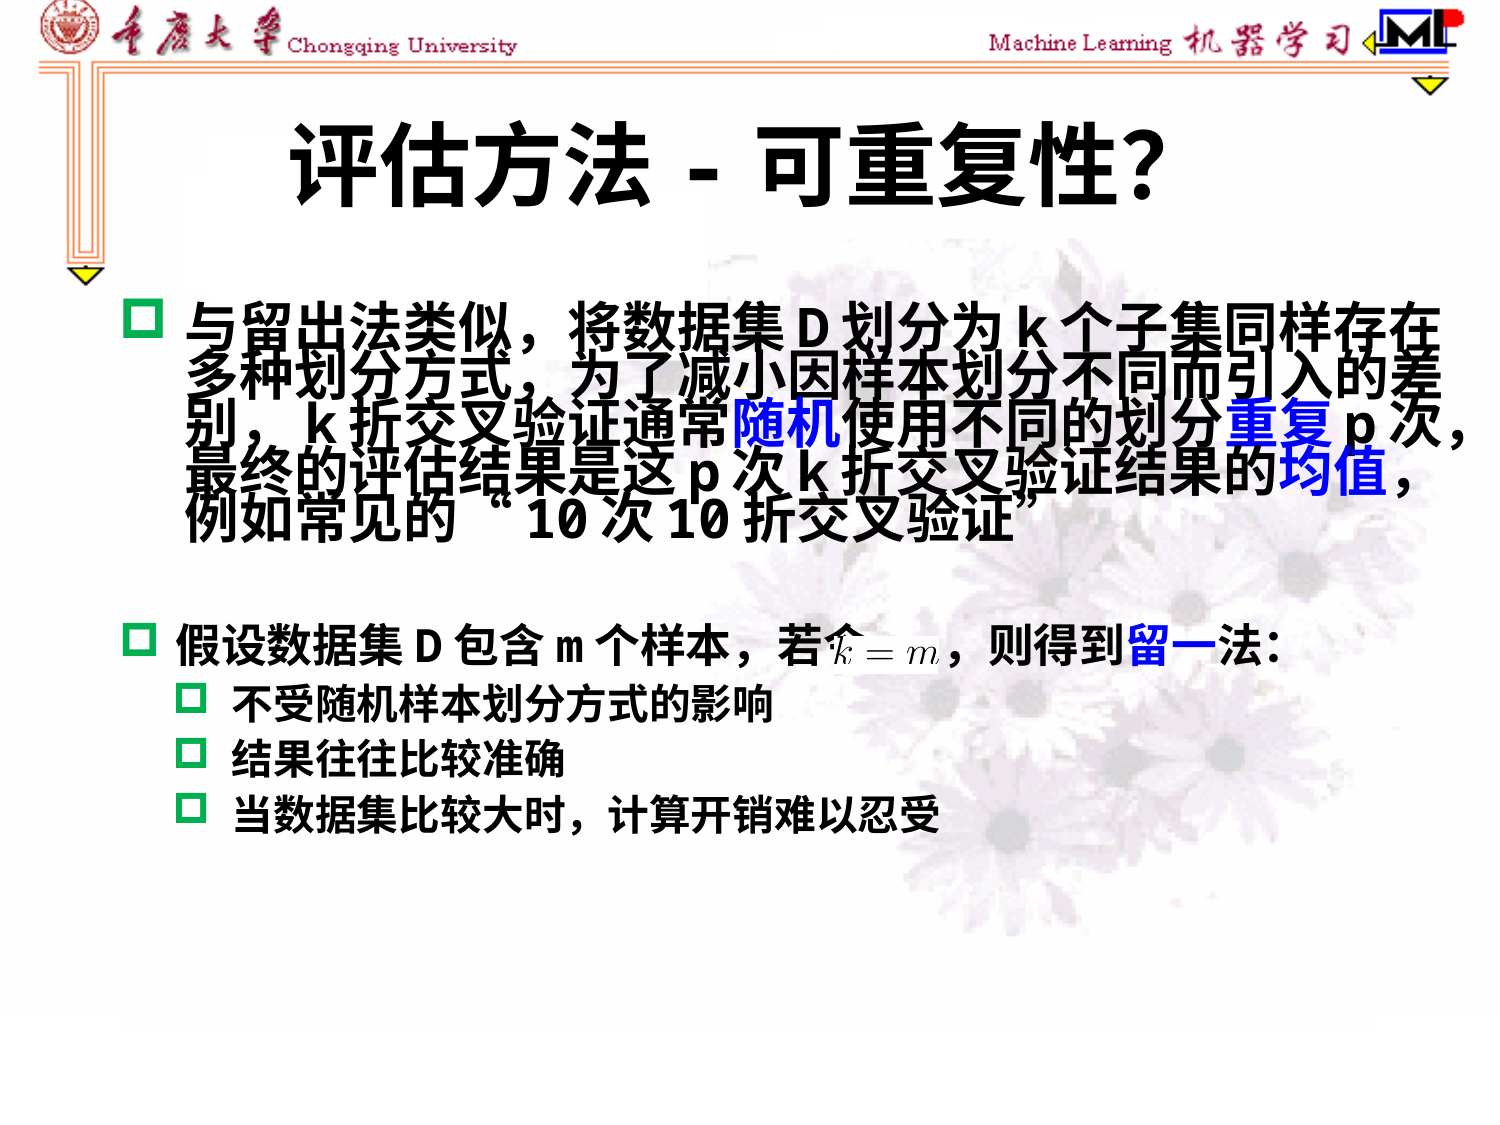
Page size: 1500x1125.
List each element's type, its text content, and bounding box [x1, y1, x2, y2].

list 与留出法类似，将数据集D划分为k个子集同样存在多种划分方式，为了减小因样本划分不同而引入的差别，k折交叉验证通常随机使用不同的划分重复p次，最终的评估结果是这p次k折交叉验证结果的均值，例如常见的“10次10折交叉验证” [103, 303, 1471, 563]
title 评估方法-可重复性？ [75, 68, 1425, 257]
picture [0, 0, 1500, 1032]
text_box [103, 615, 1459, 929]
